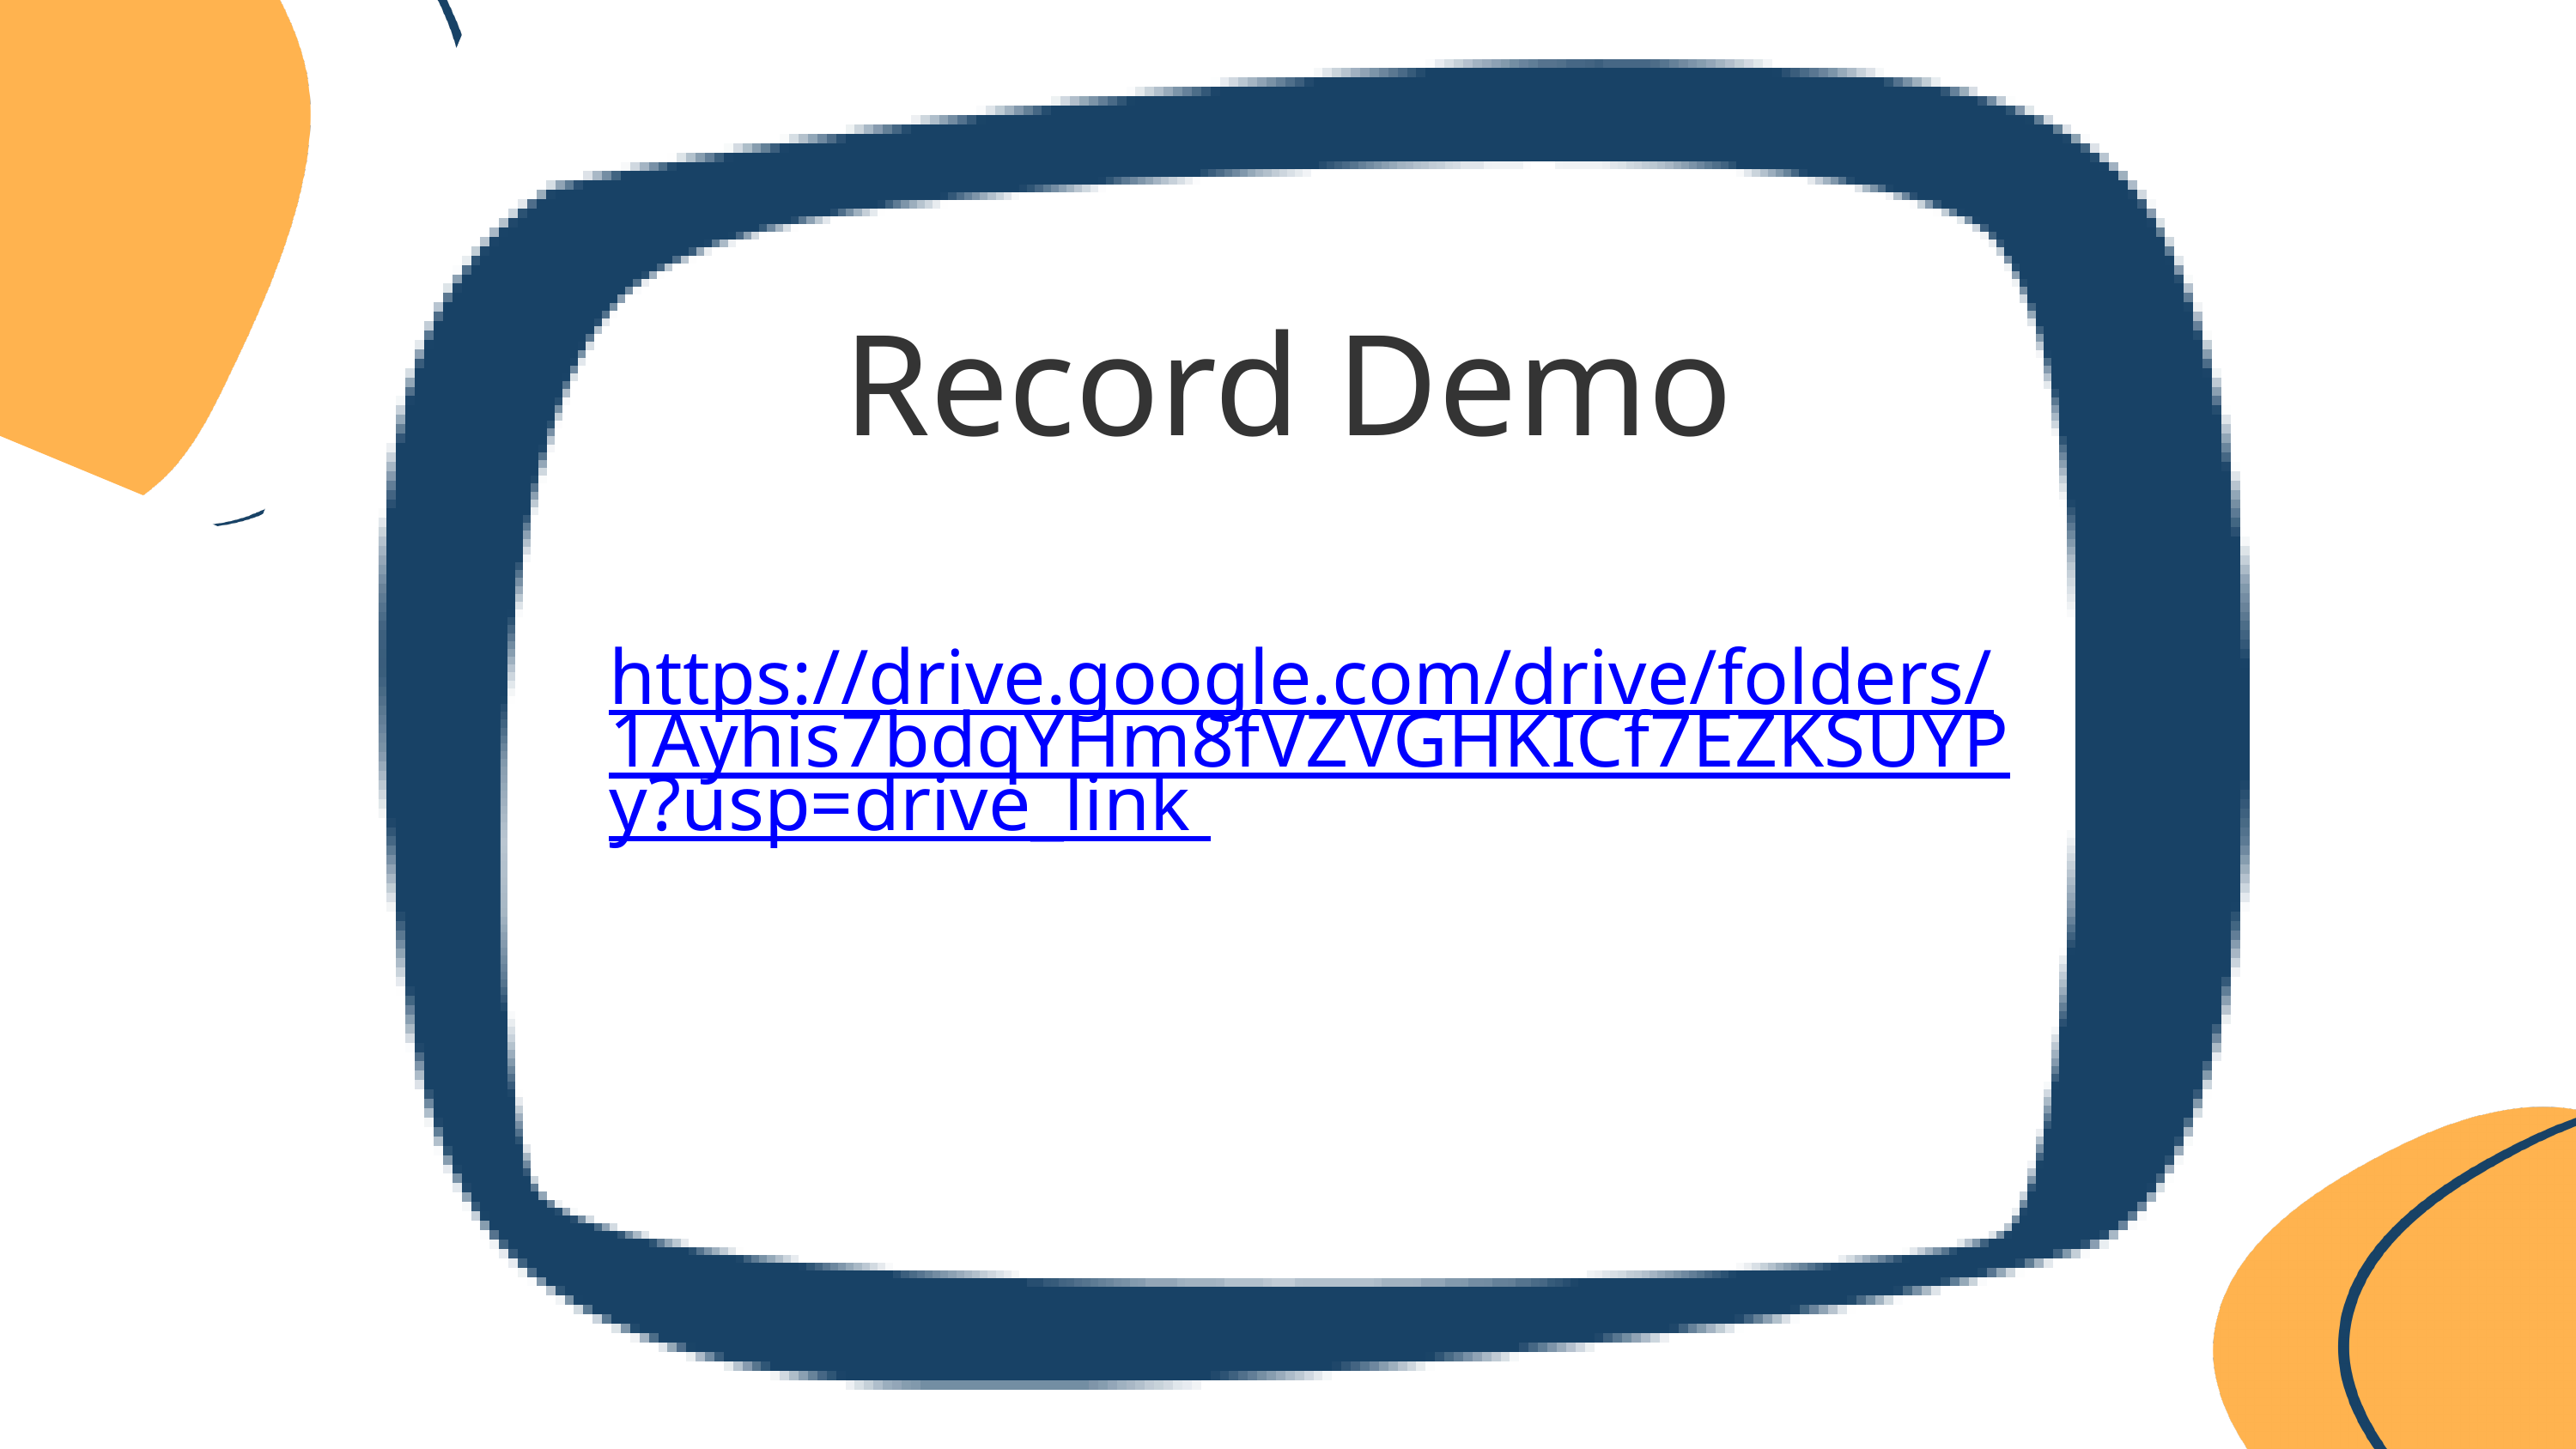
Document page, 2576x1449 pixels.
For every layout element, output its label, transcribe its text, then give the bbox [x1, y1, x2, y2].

text_box Record Demo [609, 295, 1967, 464]
text_box [0, 0, 475, 541]
text_box [2203, 1099, 2576, 1449]
text_box [378, 59, 2250, 1390]
text_box https://drive.google.com/drive/folders/1Ayhis7bdqYHm8fVZVGHKICf7EZKSUYPy?usp=drive_link [609, 640, 2018, 732]
text_box [500, 161, 2075, 1287]
